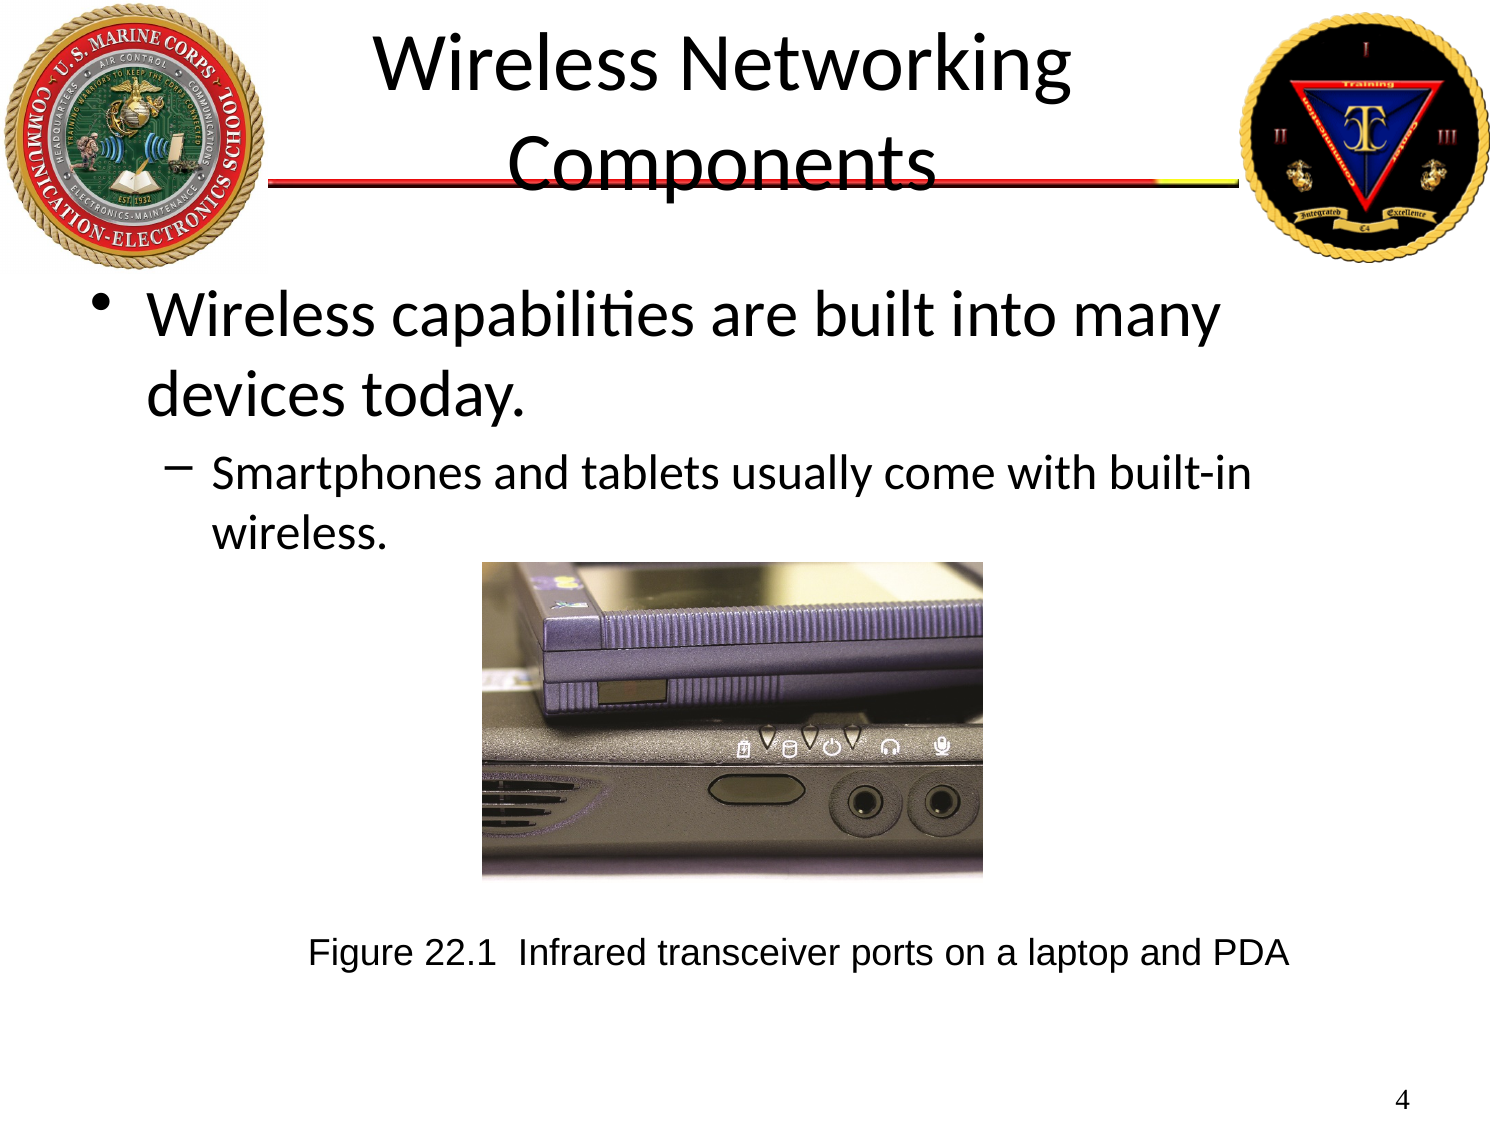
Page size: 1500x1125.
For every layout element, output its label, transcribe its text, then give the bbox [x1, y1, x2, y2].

picture [1239, 12, 1490, 263]
text_box Figure 22.1 Infrared transceiver ports on a laptop and PDA [293, 924, 1306, 982]
picture [482, 562, 983, 883]
list Wireless capabilities are built into many devices today. Smartphones and tablets usually come with built-in wireless. [75, 262, 1425, 1005]
title Wireless Networking Components [57, 0, 1408, 188]
picture [0, 0, 268, 274]
